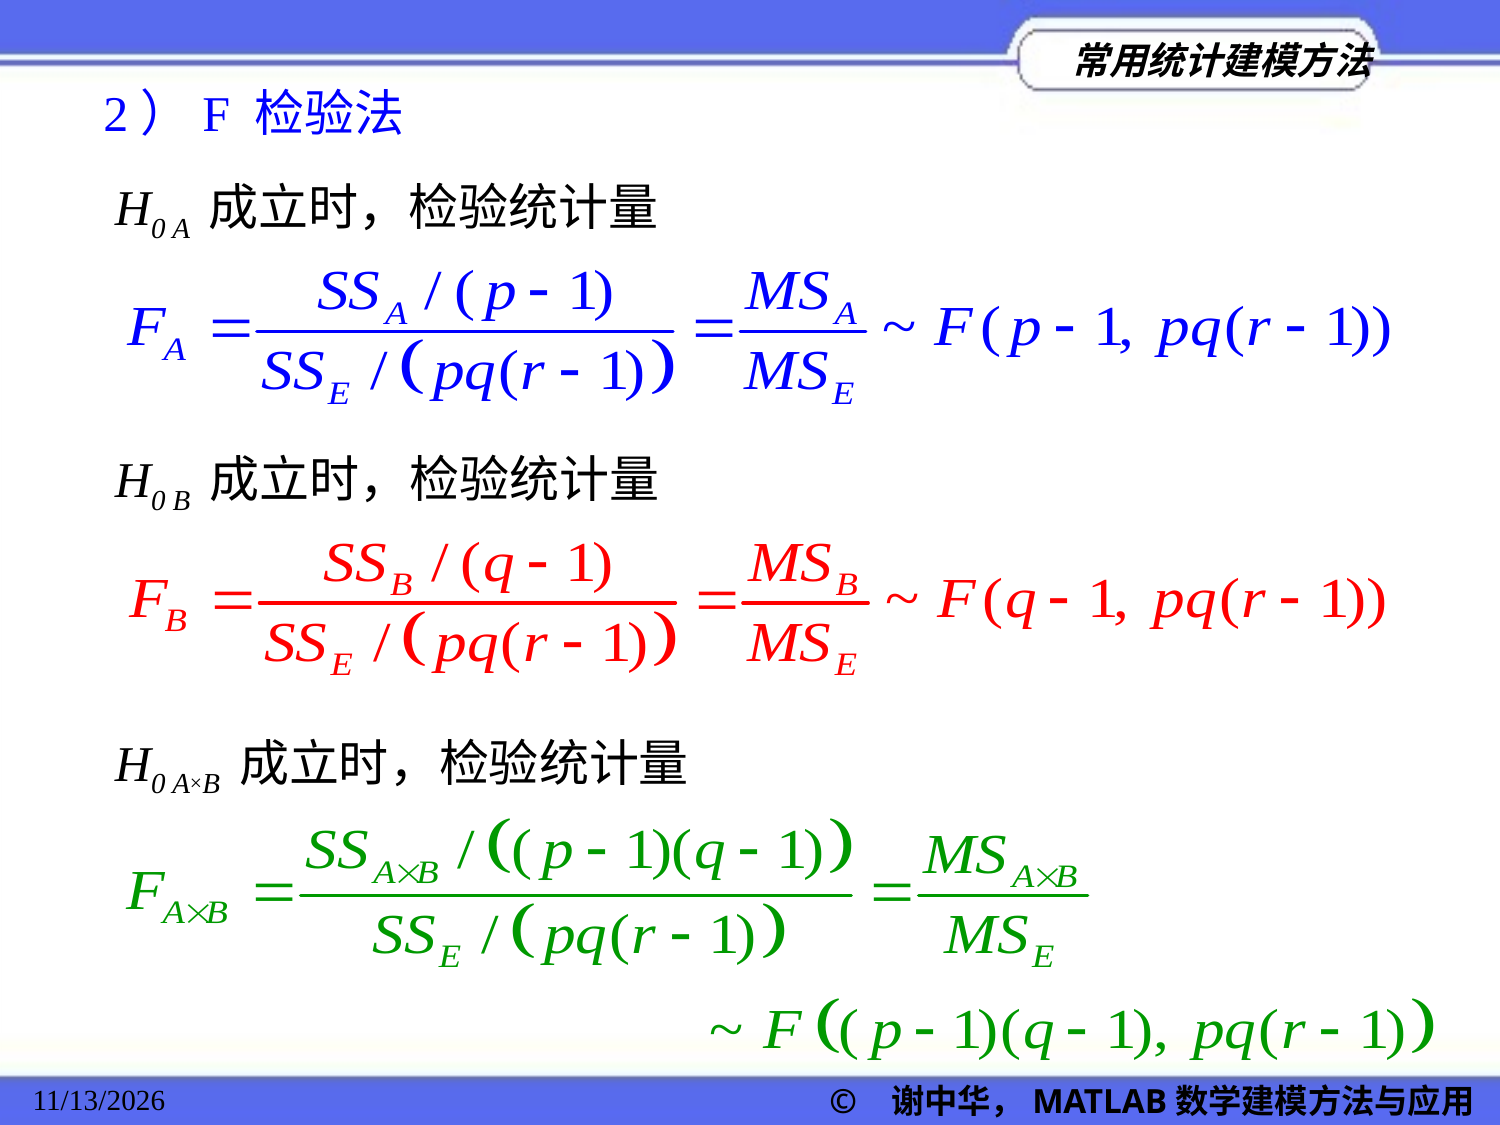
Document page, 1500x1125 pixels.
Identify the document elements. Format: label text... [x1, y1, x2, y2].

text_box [114, 807, 1444, 1082]
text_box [118, 527, 1400, 693]
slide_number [17, 1077, 356, 1120]
footer © 谢中华，MATLAB数学建模方法与应用 [809, 1076, 1495, 1123]
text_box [115, 255, 1403, 422]
text_box H0 A×B 成立时，检验统计量 [100, 723, 802, 807]
text_box 2）F 检验法 [88, 73, 1046, 149]
picture [0, 0, 1500, 1125]
text_box H0 B 成立时，检验统计量 [100, 440, 802, 524]
text_box H0 A 成立时，检验统计量 [100, 168, 802, 252]
